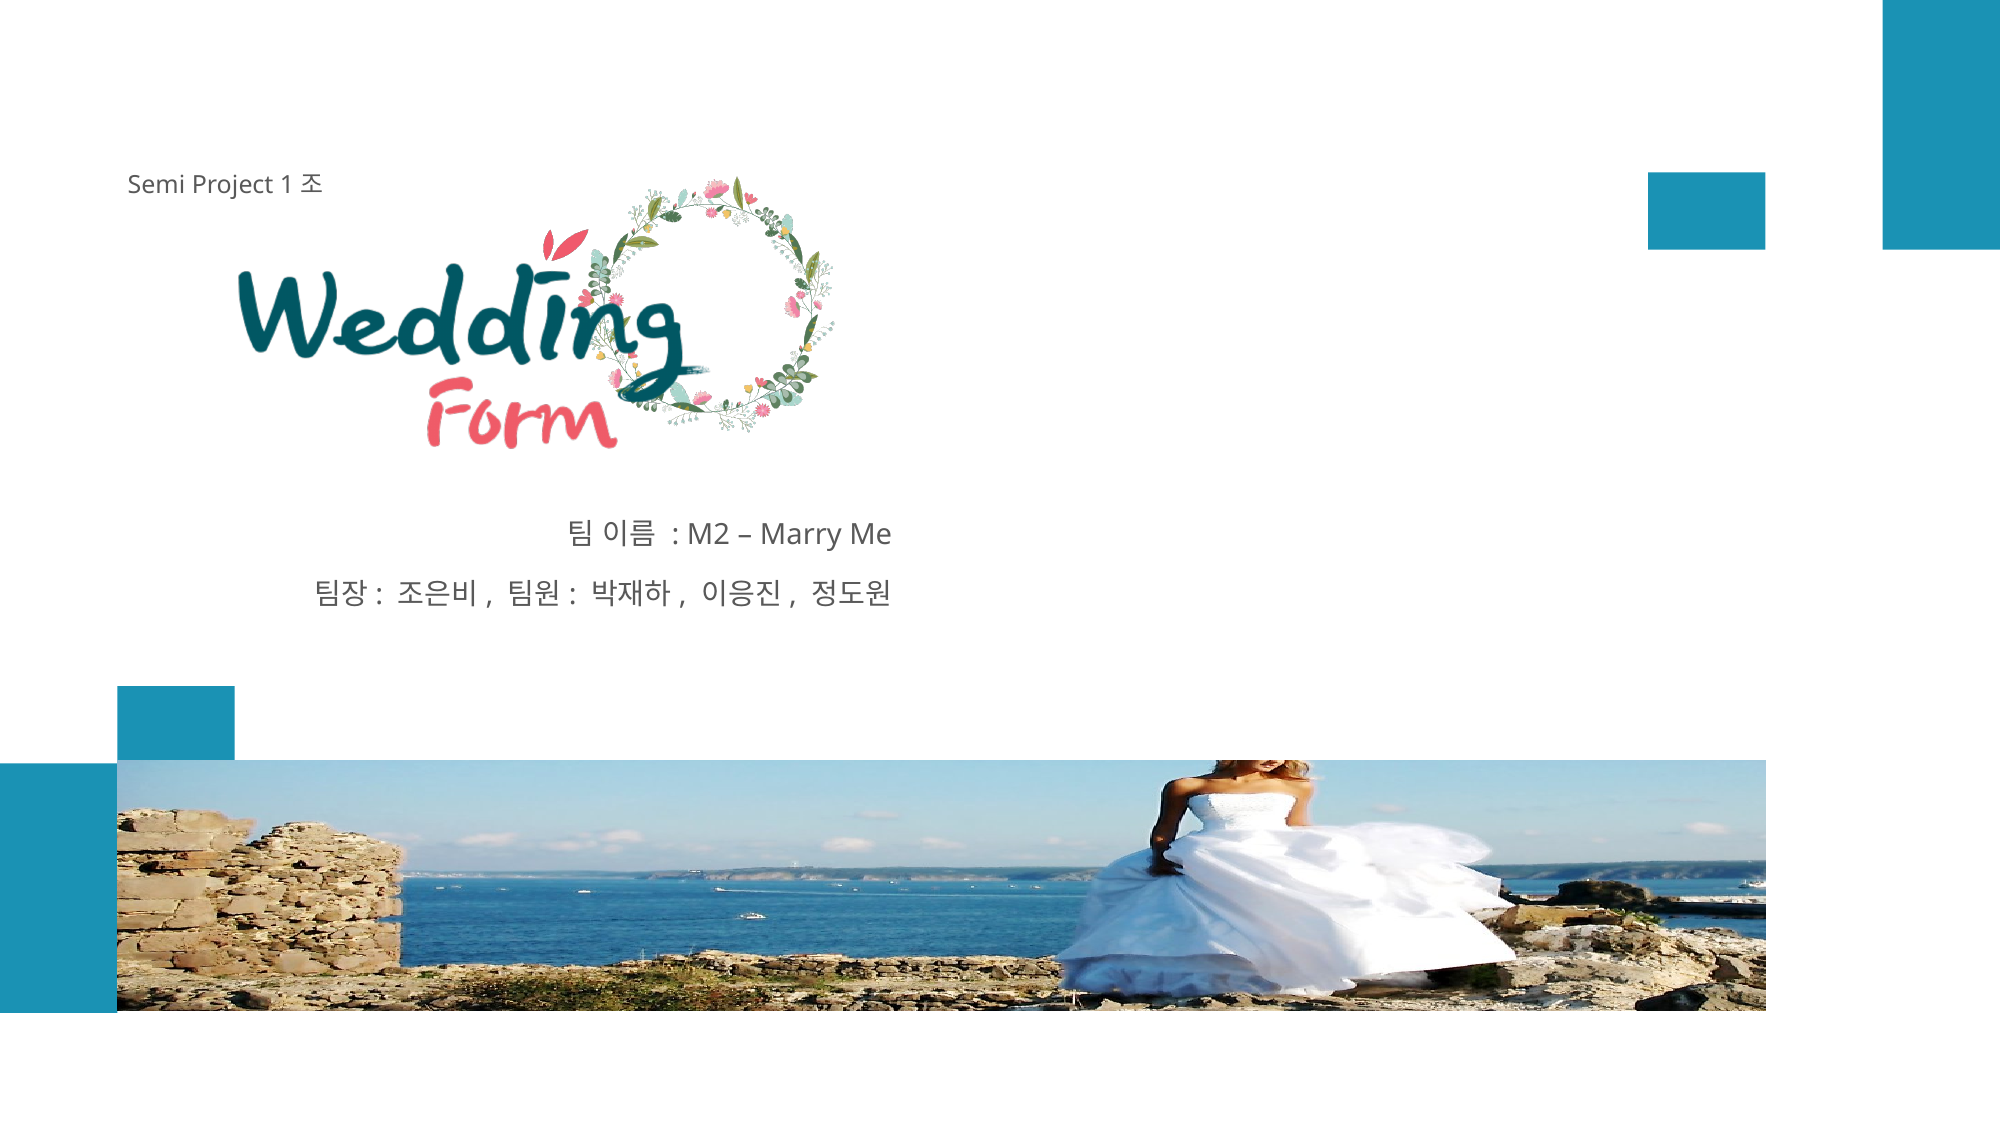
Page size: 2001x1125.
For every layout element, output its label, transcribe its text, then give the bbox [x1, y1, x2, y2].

text_box [0, 762, 118, 1014]
picture [117, 760, 1766, 1011]
text_box 팀 이름 : M2 – Marry Me 팀장: 조은비, 팀원: 박재하, 이응진, 정도원 [299, 508, 908, 618]
text_box Semi Project 1조 [112, 160, 205, 206]
picture [205, 144, 868, 499]
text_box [1647, 0, 2000, 250]
text_box [116, 685, 236, 764]
